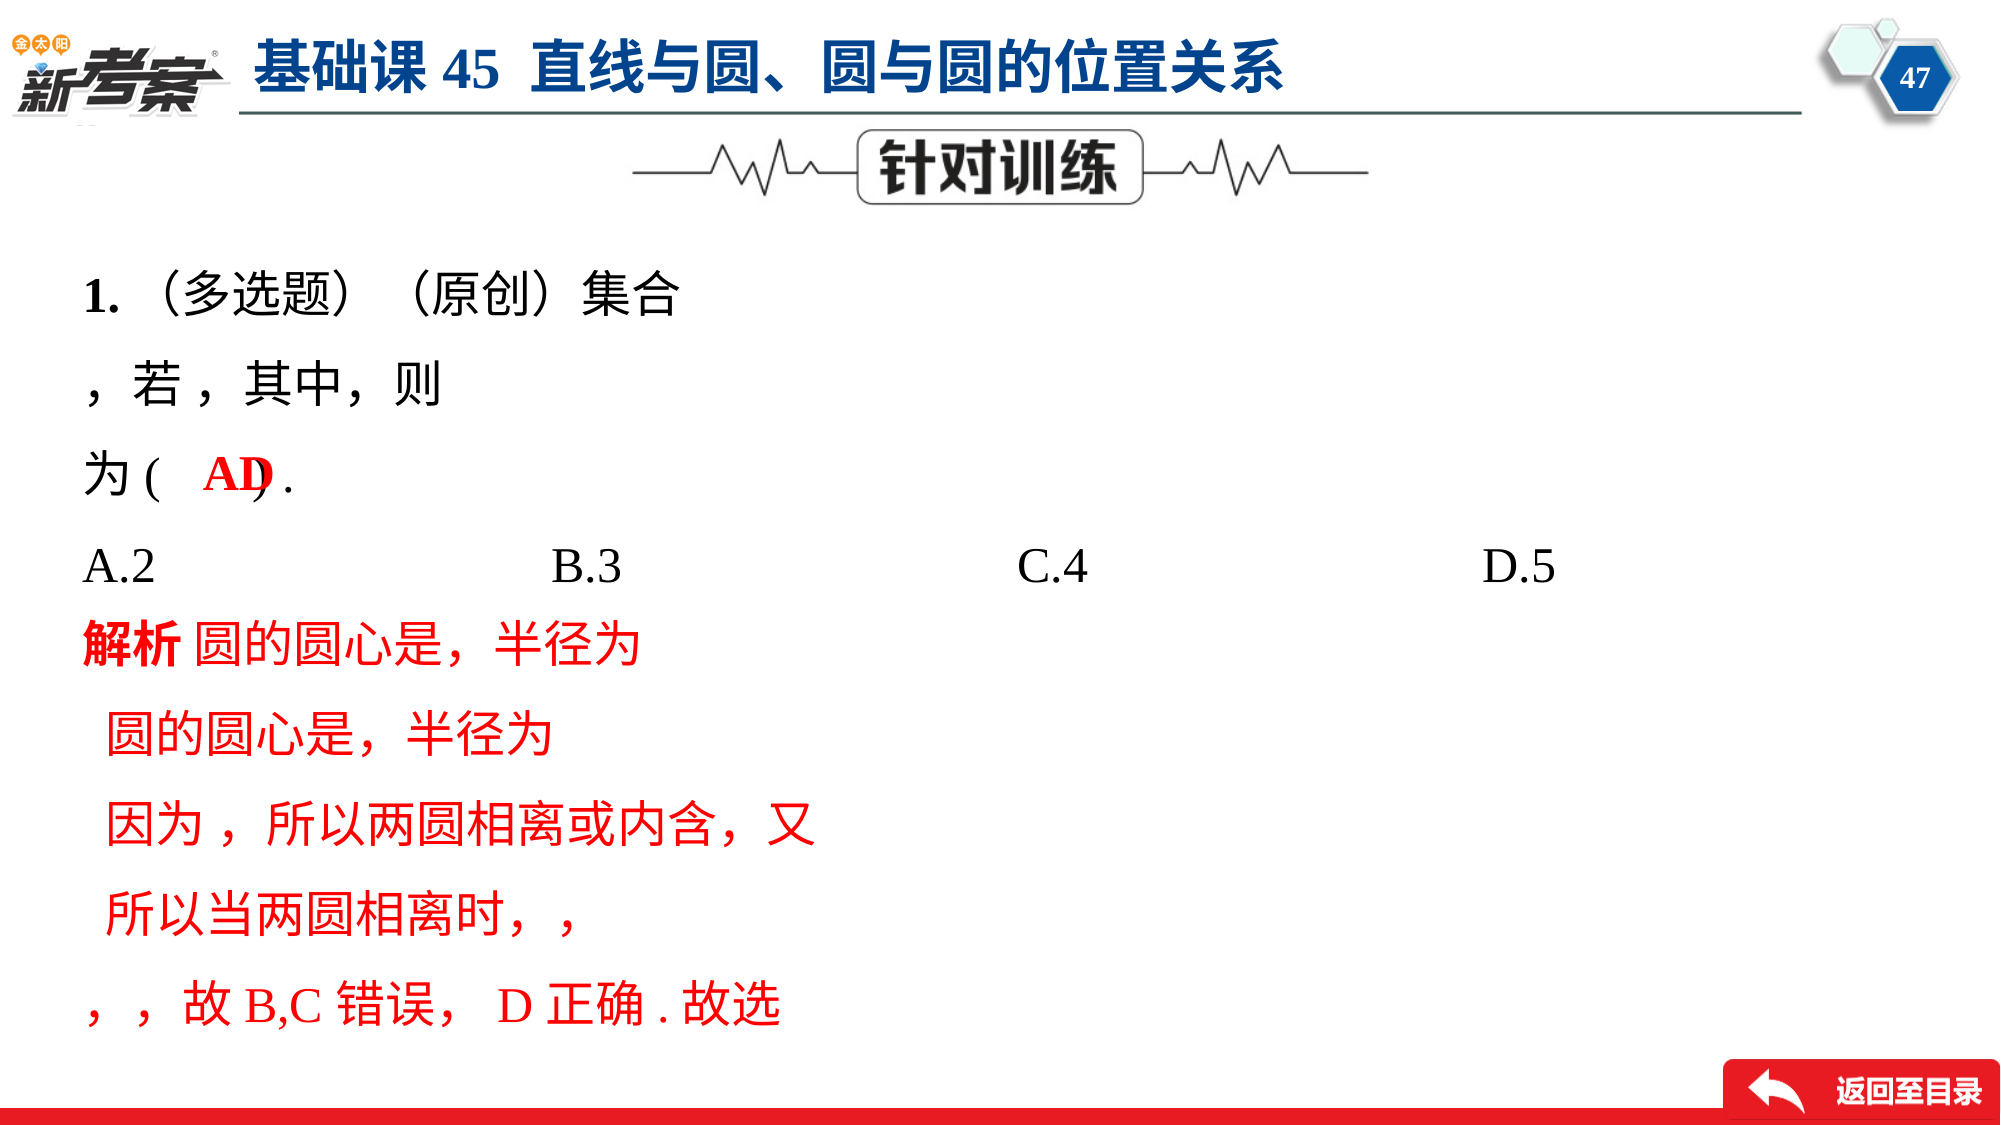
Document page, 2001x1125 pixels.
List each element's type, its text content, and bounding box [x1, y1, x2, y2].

text_box AD [184, 412, 294, 492]
picture [0, 0, 2001, 1125]
text_box A.2 B.3 C.4 D.5 [82, 502, 1917, 583]
